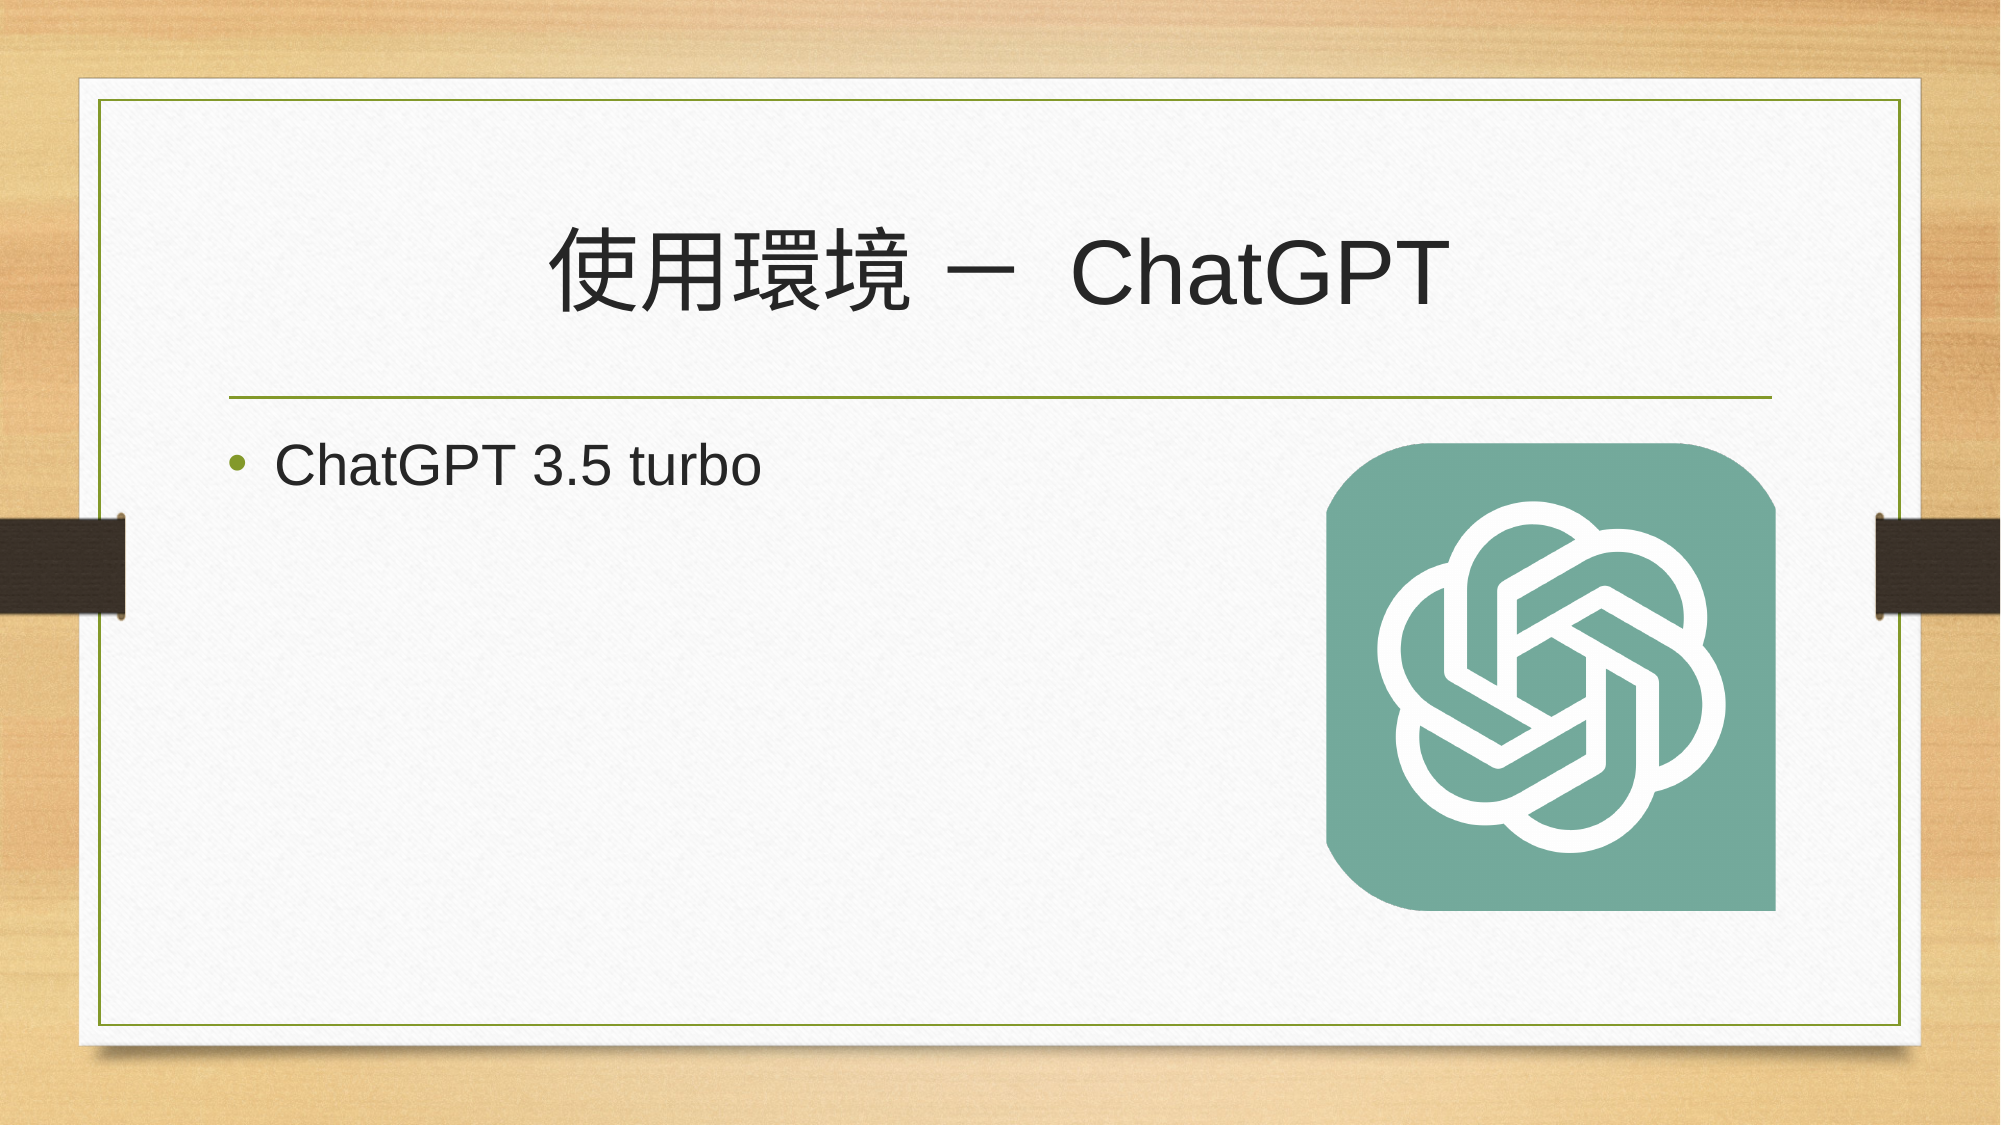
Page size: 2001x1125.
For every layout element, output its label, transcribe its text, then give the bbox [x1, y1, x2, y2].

list ChatGPT 3.5 turbo [212, 419, 1239, 964]
title 使用環境 － ChatGPT [212, 161, 1788, 375]
picture [0, 0, 2001, 1125]
